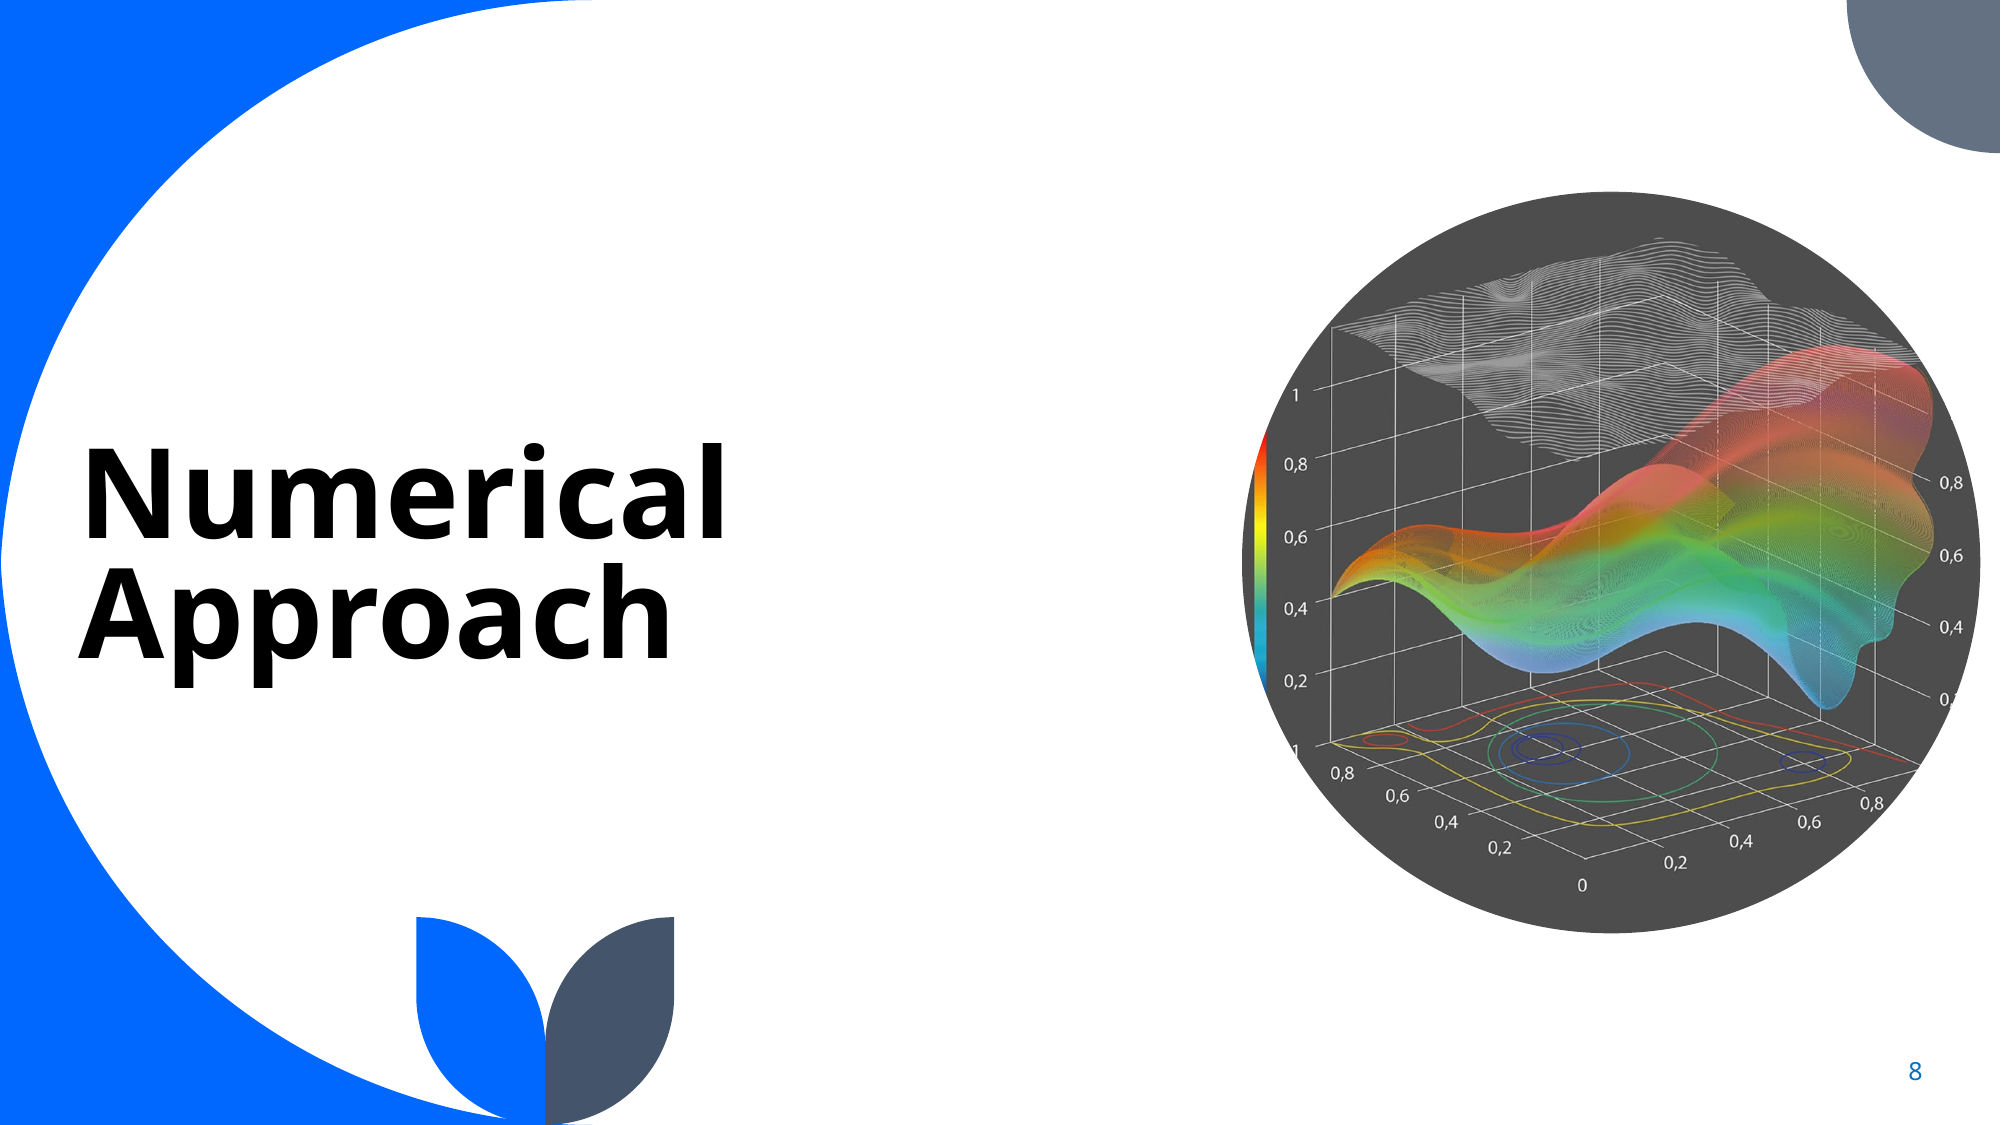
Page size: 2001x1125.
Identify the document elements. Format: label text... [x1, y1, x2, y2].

slide_number 8 [1665, 1042, 1938, 1103]
title Numerical Approach [63, 224, 1225, 900]
picture [1241, 191, 1981, 934]
